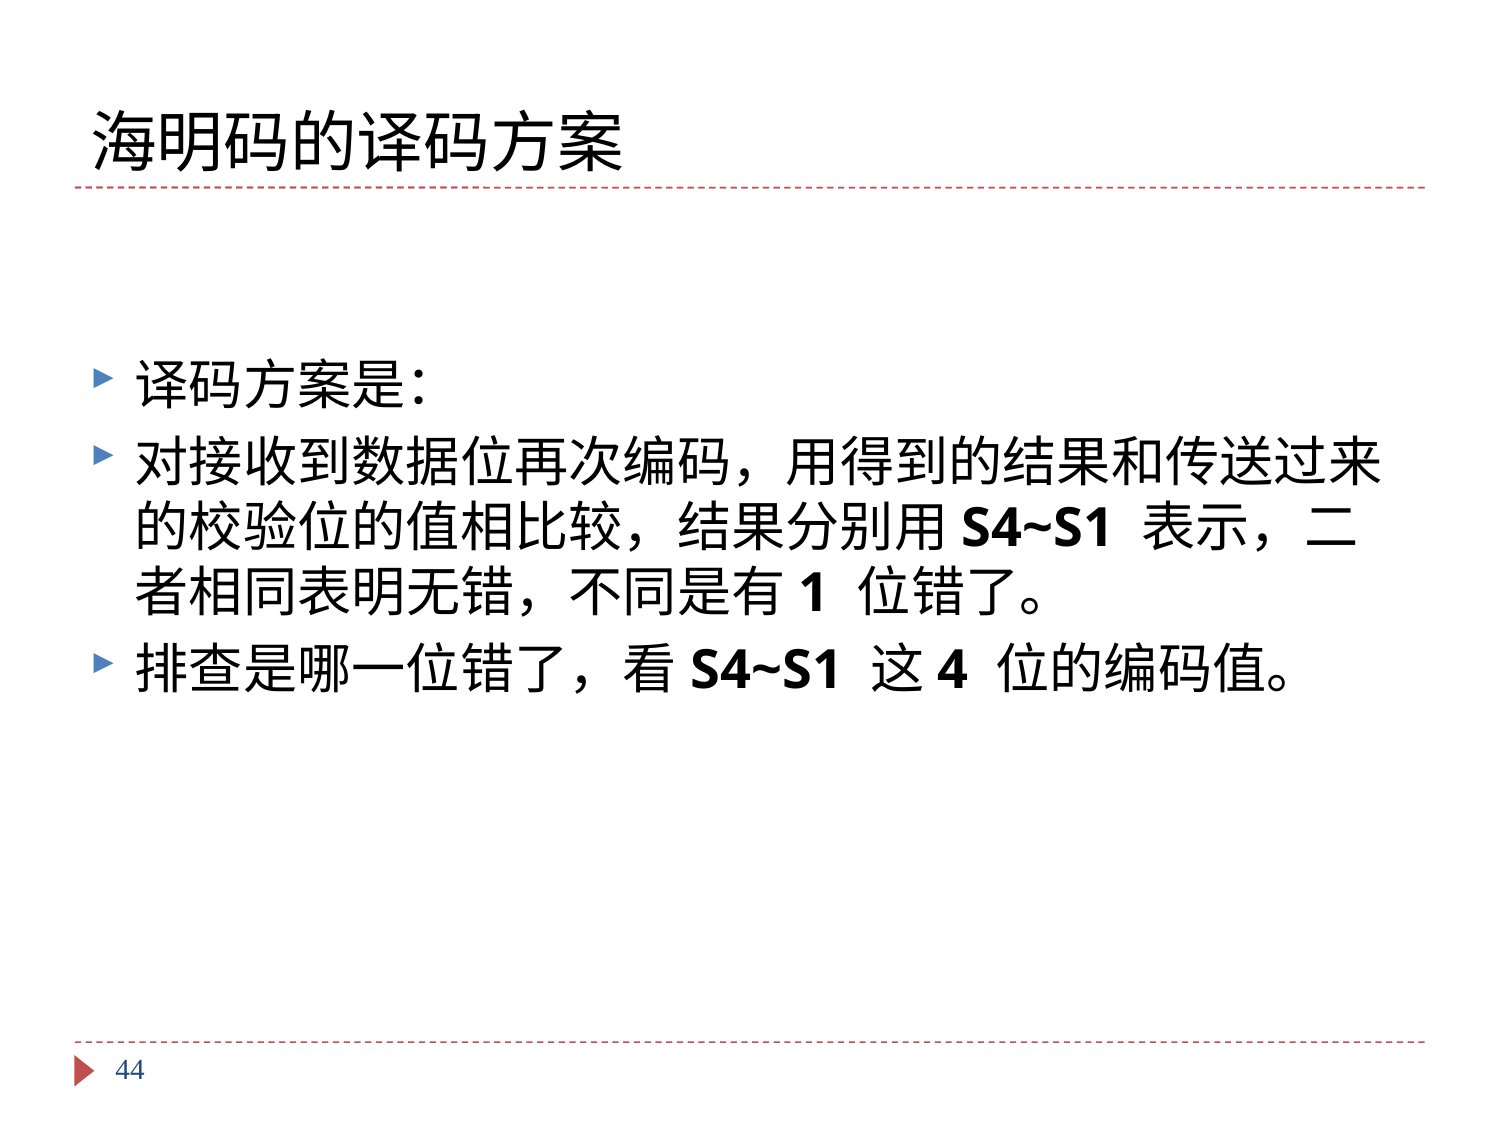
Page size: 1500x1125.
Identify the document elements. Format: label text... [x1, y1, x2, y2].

title 海明码的译码方案 [75, 24, 1425, 188]
list 译码方案是： 对接收到数据位再次编码，用得到的结果和传送过来的校验位的值相比较，结果分别用S4~S1 表示，二者相同表明无错，不同是有1 位错了。 排查是哪一位错了，看S4~S1 这4 位的编码值。 [75, 200, 1425, 1006]
slide_number 44 [100, 1042, 426, 1103]
